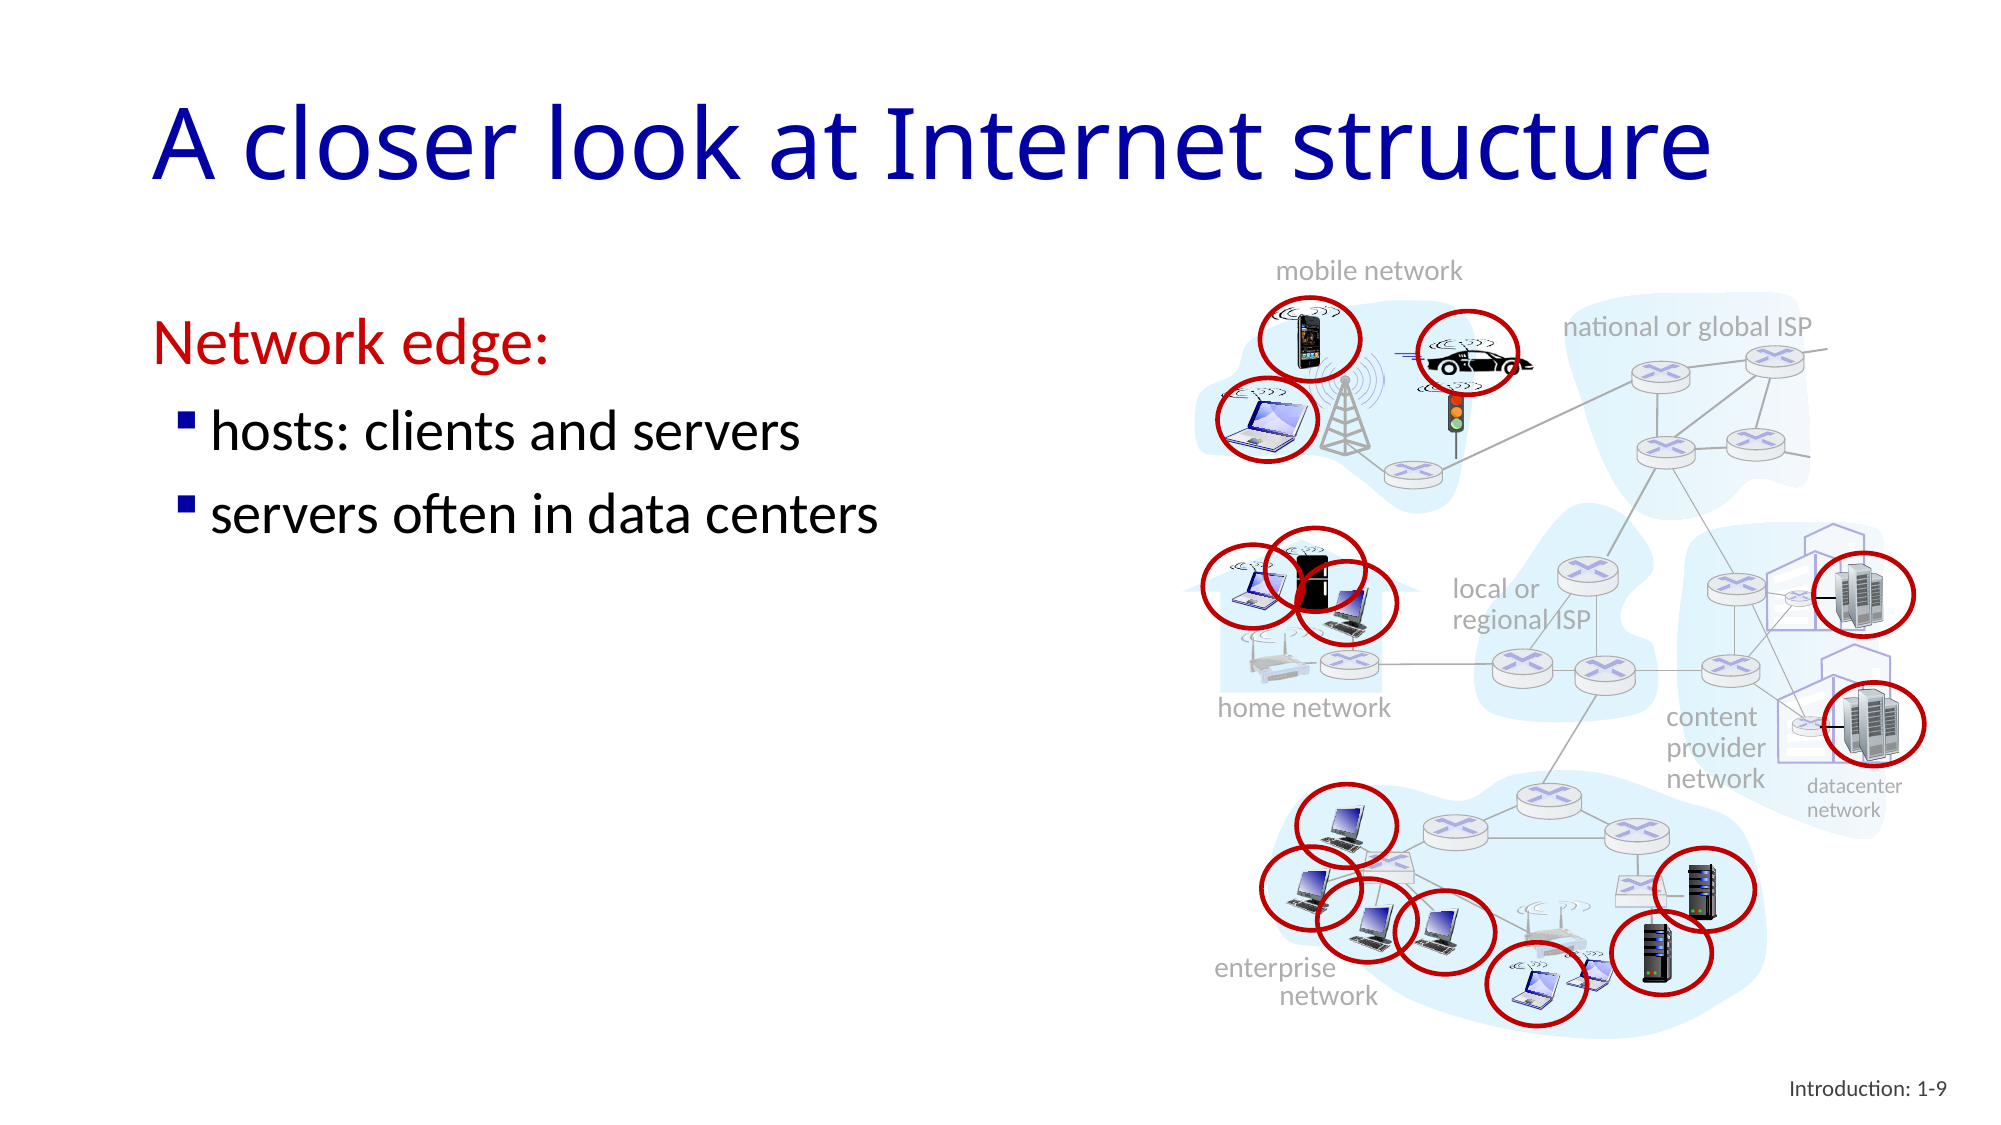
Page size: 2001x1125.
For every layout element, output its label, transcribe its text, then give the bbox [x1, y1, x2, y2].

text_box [1181, 244, 1925, 1042]
title A closer look at Internet structure [137, 74, 1863, 221]
text_box [1101, 243, 1982, 1058]
slide_number Introduction: 1-9 [1512, 1056, 1963, 1117]
list Network edge: hosts: clients and servers servers often in data centers [137, 299, 1072, 1057]
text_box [1202, 297, 1925, 1026]
